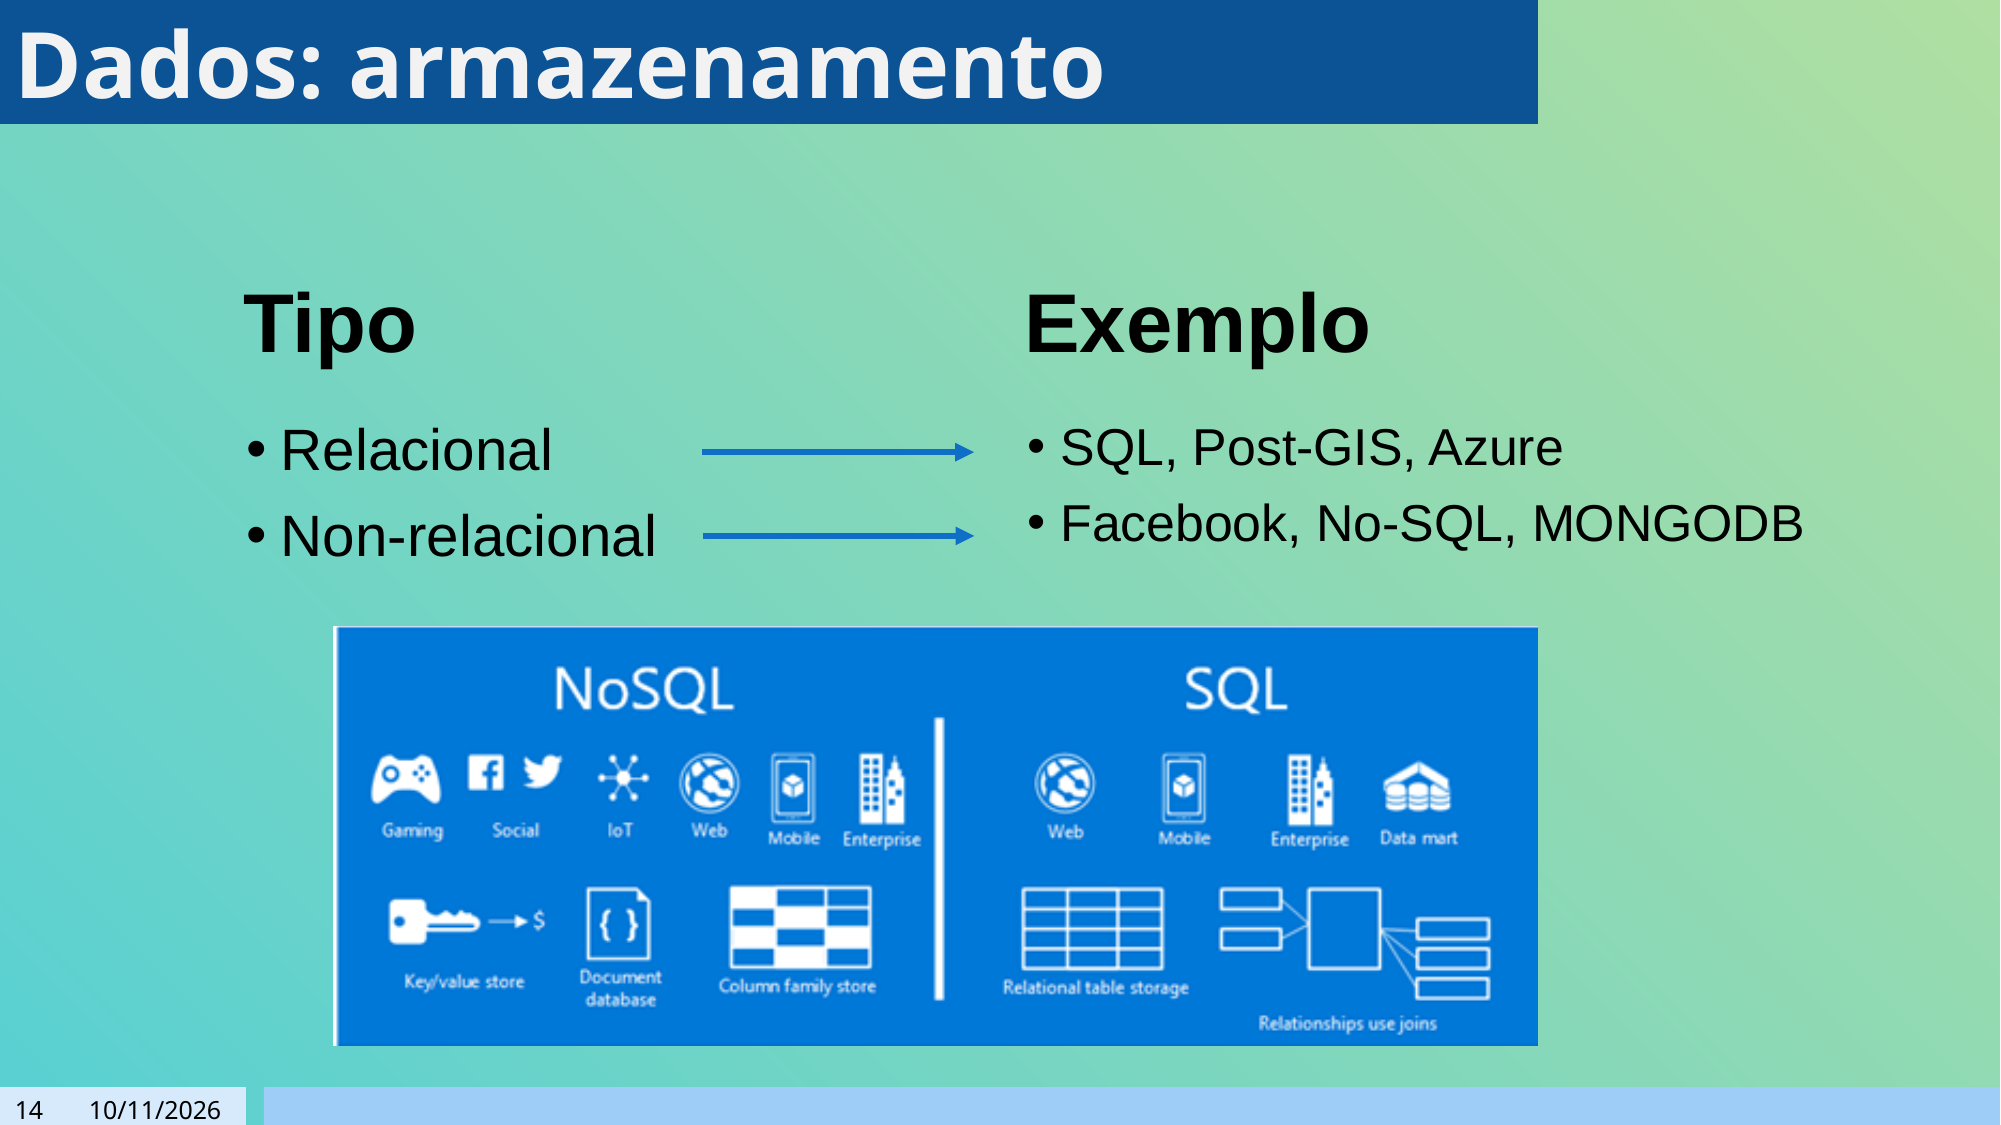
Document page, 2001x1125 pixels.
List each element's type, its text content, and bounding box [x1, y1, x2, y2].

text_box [0, 1087, 239, 1125]
picture [333, 626, 1538, 1046]
list Exemplo [1012, 268, 1769, 384]
list SQL, Post-GIS, Azure Facebook, No-SQL, MONGODB [1012, 413, 1908, 597]
text_box Dados: armazenamento [0, 0, 1538, 124]
text_box [0, 124, 1307, 184]
list Tipo [231, 268, 988, 384]
list Relacional Non-relacional [231, 413, 988, 597]
